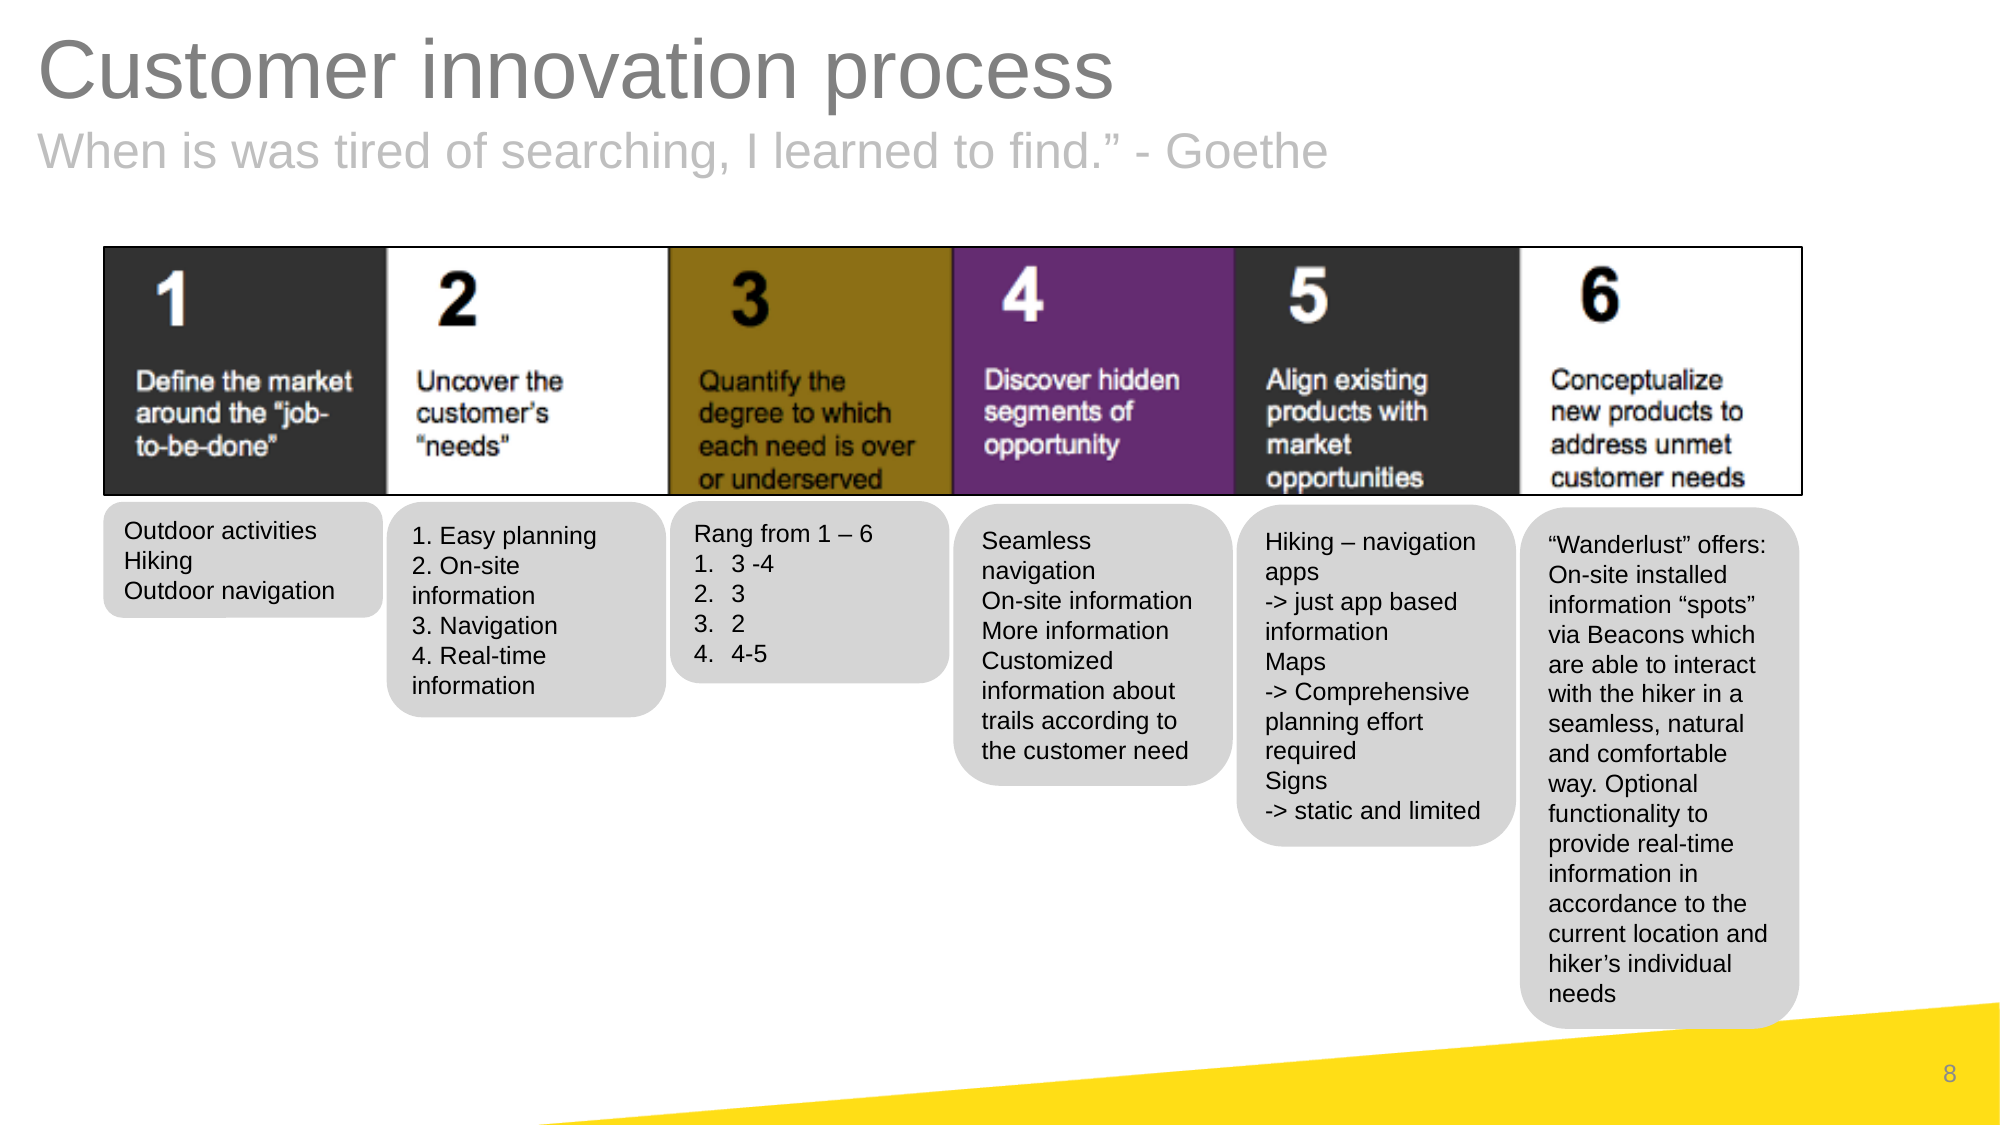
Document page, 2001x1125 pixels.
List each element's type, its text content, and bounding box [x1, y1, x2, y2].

list When is was tired of searching, I learned to find.” - Goethe [22, 130, 1748, 211]
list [105, 247, 1802, 495]
slide_number 8 [1522, 1042, 1973, 1103]
text_box Seamless navigation On-site information More information Customized information about trails according to the customer need [953, 503, 1233, 786]
picture [0, 0, 2000, 1125]
text_box Rang from 1 – 6 3 -4 3 2 4-5 [670, 501, 950, 684]
text_box Outdoor activities Hiking Outdoor navigation [103, 501, 383, 618]
text_box 1. Easy planning 2. On-site information 3. Navigation 4. Real-time information [386, 501, 667, 718]
list Customer innovation process [22, 19, 1748, 130]
text_box Hiking – navigation apps -> just app based information Maps -> Comprehensive planning effort required Signs -> static and limited [1236, 504, 1517, 847]
text_box “Wanderlust” offers: On-site installed information “spots” via Beacons which are able to interact with the hiker in a seamless, natural and comfortable way. Optional functionality to provide real-time information in accordance to the current location and hiker’s individual needs [1519, 507, 1800, 1029]
